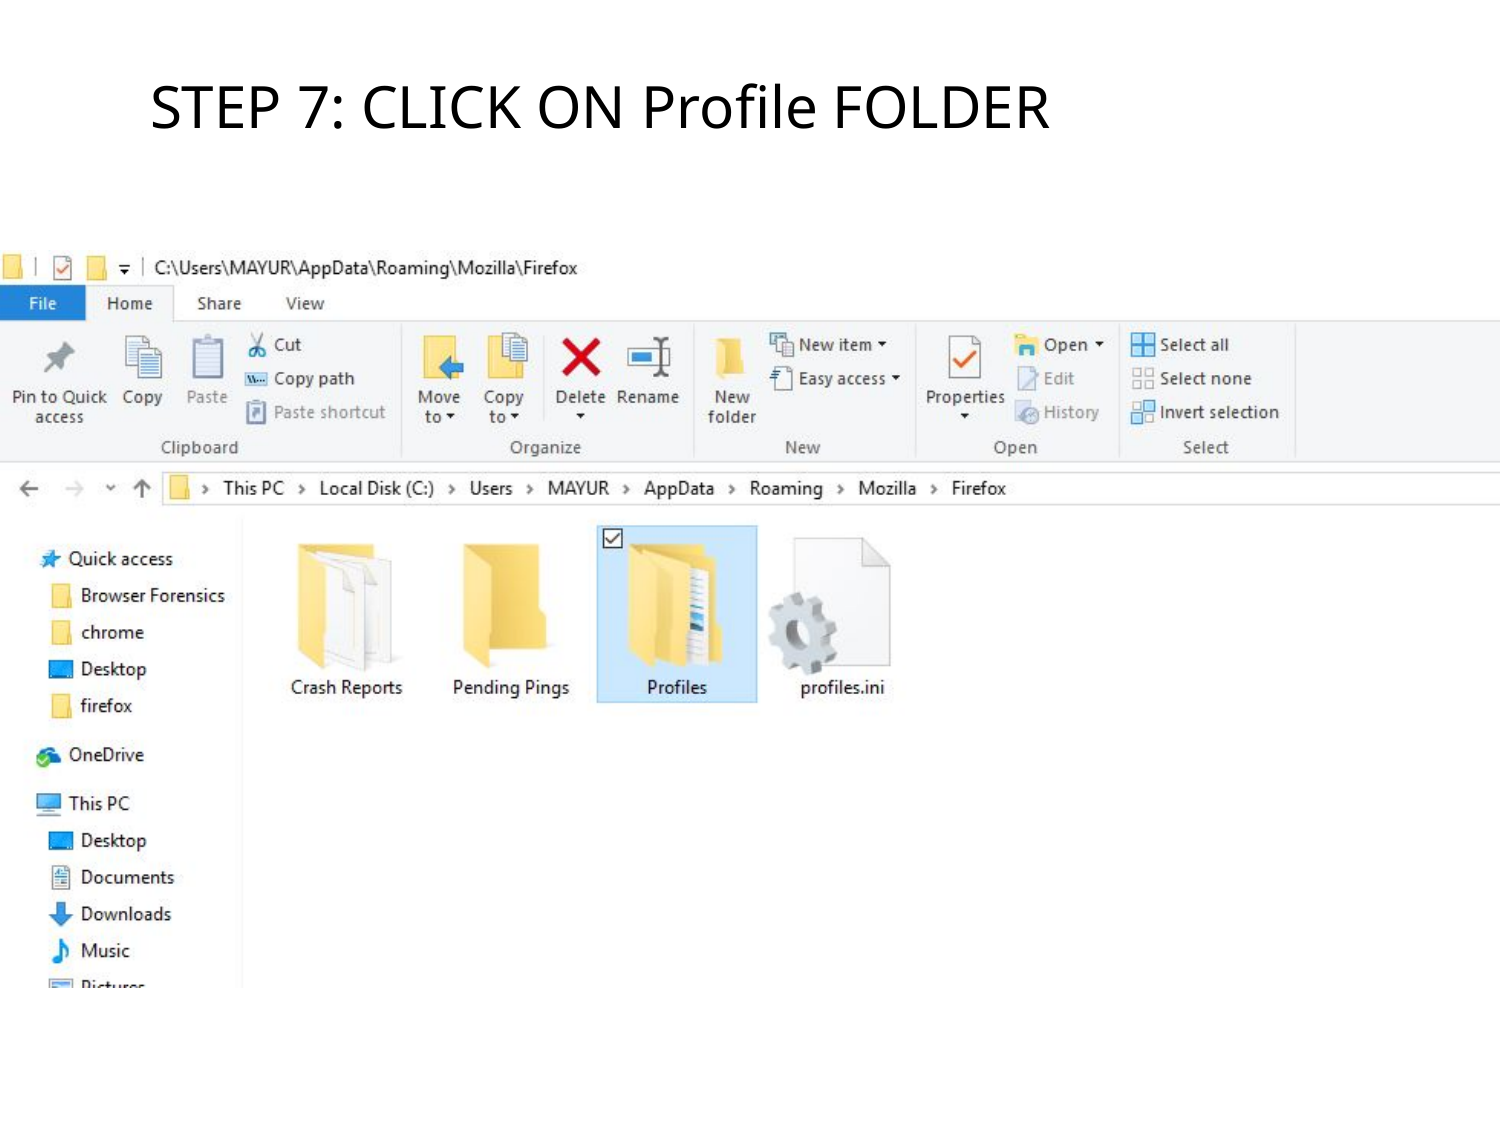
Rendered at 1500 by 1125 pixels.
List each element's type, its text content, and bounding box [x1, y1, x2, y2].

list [0, 249, 1500, 988]
title Step 7: click on profile folder [135, 60, 1369, 150]
